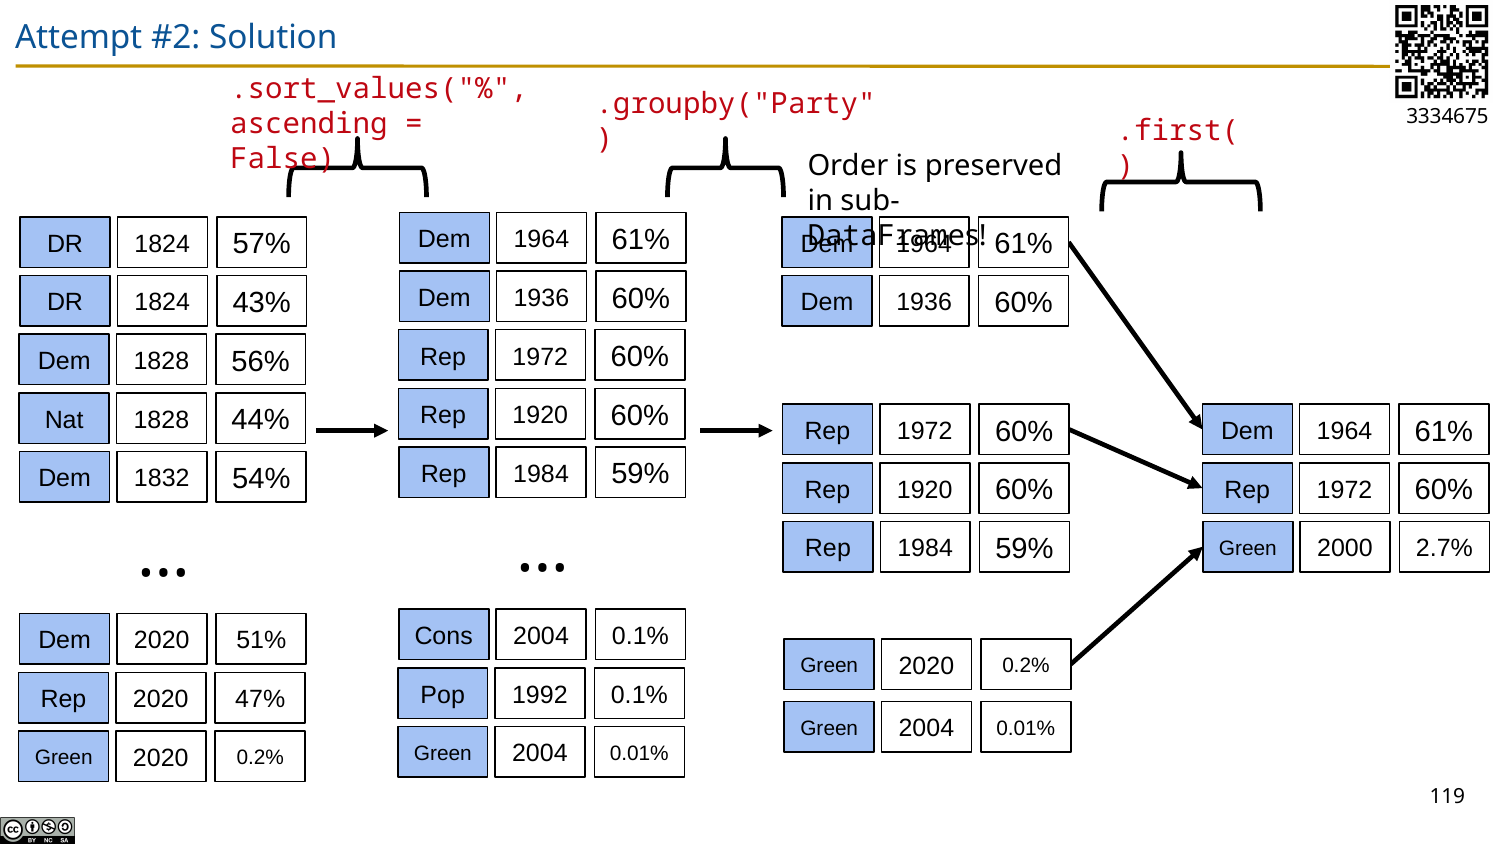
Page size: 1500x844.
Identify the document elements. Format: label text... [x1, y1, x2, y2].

text_box .first() [1101, 96, 1267, 161]
text_box 1824 [117, 275, 208, 326]
text_box Dem [782, 275, 872, 326]
text_box 0.2% [980, 638, 1071, 690]
title Attempt #2: Solution [0, 0, 1398, 65]
picture [0, 817, 75, 844]
text_box 1972 [1299, 462, 1390, 514]
text_box [288, 138, 427, 198]
text_box 2020 [116, 613, 207, 665]
picture [1389, 0, 1493, 103]
text_box Dem [399, 212, 490, 263]
text_box 54% [216, 451, 307, 502]
text_box 1824 [117, 216, 208, 268]
text_box Green [397, 726, 488, 777]
text_box 2000 [1300, 521, 1391, 572]
text_box Rep [398, 388, 489, 439]
text_box Dem [19, 451, 110, 502]
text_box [1068, 241, 1203, 428]
text_box 1828 [116, 392, 207, 444]
text_box Rep [782, 404, 873, 455]
text_box 1992 [495, 667, 585, 719]
text_box Rep [782, 462, 873, 514]
text_box 60% [594, 329, 685, 381]
text_box Green [18, 730, 109, 782]
text_box 60% [594, 388, 685, 439]
text_box Rep [18, 672, 109, 723]
text_box 2004 [496, 609, 587, 660]
text_box 1936 [879, 275, 970, 326]
text_box 1936 [496, 271, 587, 322]
text_box 56% [215, 334, 306, 385]
text_box DR [20, 275, 111, 326]
text_box Rep [783, 521, 873, 573]
text_box Dem [1207, 404, 1293, 455]
text_box 1828 [116, 334, 207, 385]
text_box 60% [1398, 462, 1489, 514]
text_box Rep [398, 329, 489, 381]
text_box Cons [398, 609, 489, 660]
text_box 61% [1398, 404, 1489, 455]
text_box 2004 [495, 726, 585, 777]
text_box [667, 138, 784, 198]
text_box Green [1202, 521, 1293, 572]
text_box 60% [978, 275, 1063, 326]
text_box .groupby("Party") [580, 69, 893, 134]
text_box 2020 [881, 638, 972, 690]
text_box 1920 [879, 462, 970, 514]
text_box 60% [595, 271, 686, 322]
text_box … [501, 489, 584, 600]
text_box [1070, 546, 1204, 665]
text_box 51% [216, 613, 307, 665]
text_box 60% [979, 404, 1063, 455]
text_box Dem [19, 334, 110, 385]
text_box 61% [595, 212, 686, 263]
text_box 2020 [115, 672, 206, 723]
text_box 44% [215, 392, 306, 444]
text_box Green [784, 701, 875, 752]
text_box Green [784, 638, 875, 690]
text_box … [122, 494, 205, 605]
text_box 1964 [496, 212, 587, 263]
text_box 60% [979, 462, 1070, 514]
text_box 47% [215, 672, 306, 723]
text_box 2.7% [1399, 521, 1490, 572]
text_box DR [20, 216, 111, 268]
text_box 1972 [879, 404, 970, 455]
text_box 59% [979, 521, 1070, 573]
text_box 0.01% [980, 701, 1071, 752]
slide_number 119 [1389, 764, 1480, 830]
text_box 0.1% [594, 667, 685, 719]
text_box 1984 [880, 521, 971, 573]
text_box [1101, 161, 1261, 212]
text_box Pop [397, 667, 488, 719]
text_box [1068, 429, 1203, 489]
text_box 1832 [116, 451, 207, 502]
text_box Rep [1202, 462, 1293, 514]
text_box Dem [782, 216, 872, 268]
text_box 0.2% [215, 730, 306, 782]
text_box 43% [216, 275, 307, 326]
text_box .sort_values("%", ascending = False) [215, 54, 560, 119]
text_box 57% [216, 216, 307, 268]
text_box 1984 [496, 447, 587, 498]
text_box Order is preserved in sub-DataFrames! [792, 131, 1083, 267]
text_box 1964 [1299, 404, 1390, 455]
text_box 0.01% [594, 726, 685, 777]
text_box 0.1% [595, 609, 686, 660]
text_box 1920 [495, 388, 586, 439]
text_box 1972 [495, 329, 586, 381]
text_box 2004 [881, 701, 972, 752]
text_box Rep [398, 447, 489, 498]
text_box Dem [399, 271, 490, 322]
text_box Dem [19, 613, 110, 665]
text_box 2020 [115, 730, 206, 782]
text_box Nat [19, 392, 110, 444]
text_box 59% [595, 447, 686, 498]
